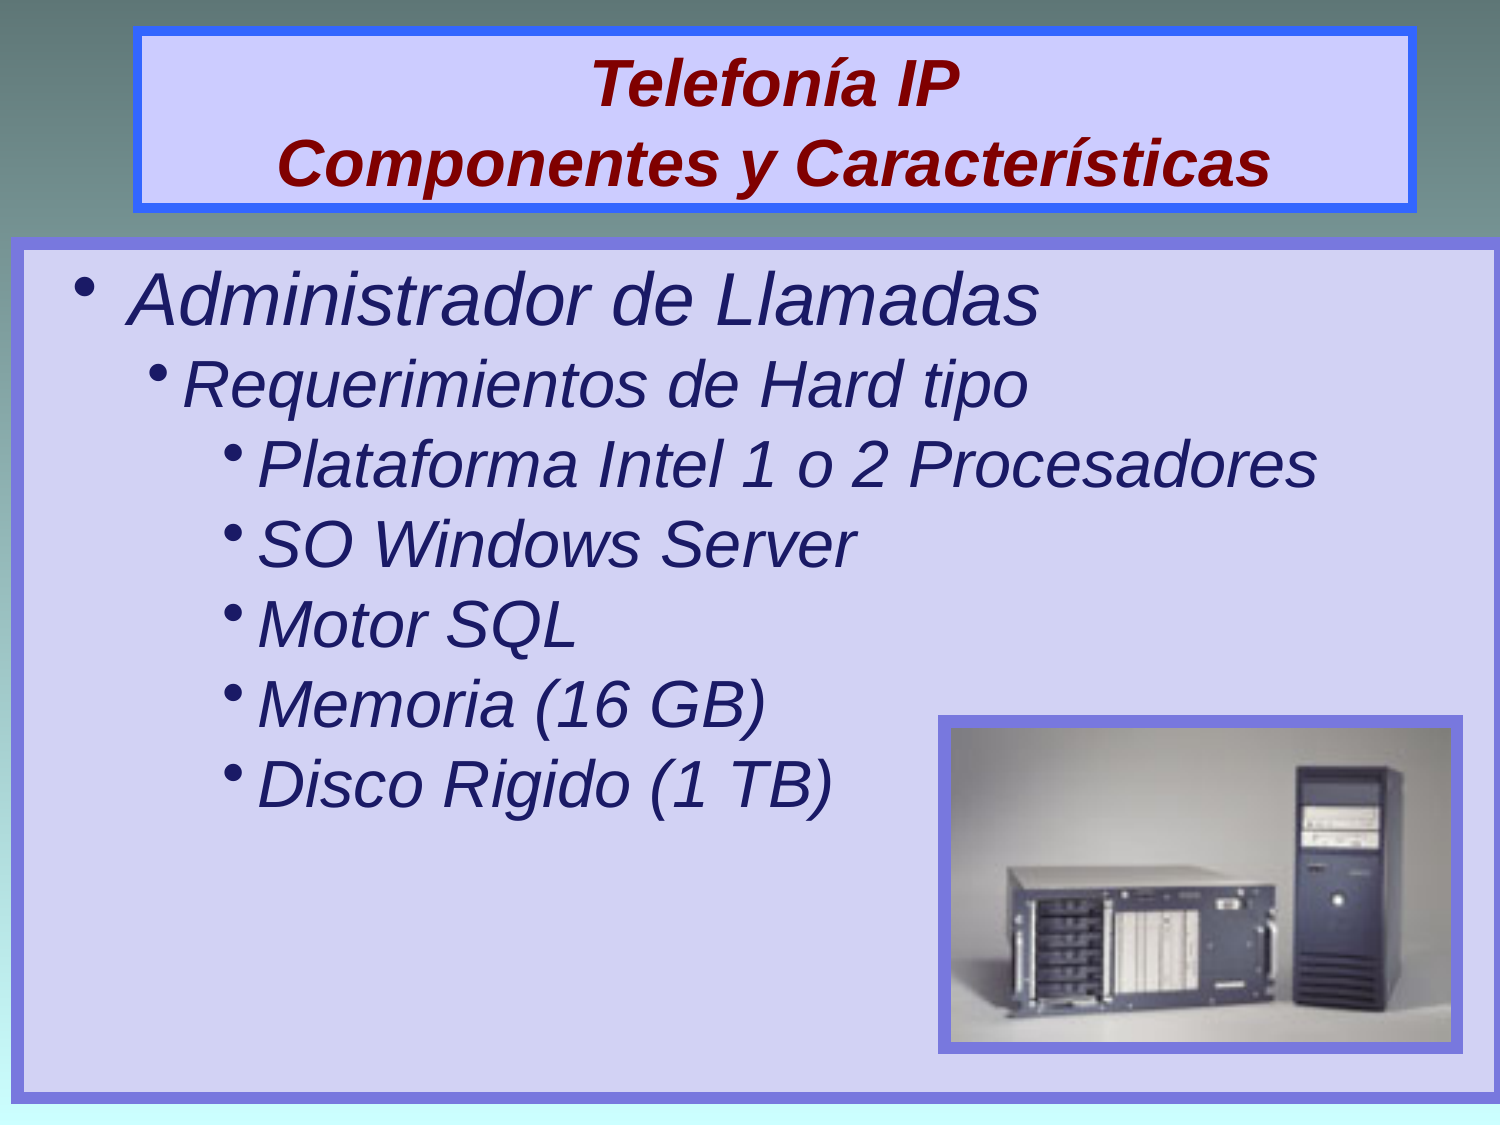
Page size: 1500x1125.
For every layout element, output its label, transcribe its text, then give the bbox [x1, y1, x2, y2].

title Telefonía IP Componentes y Características [137, 30, 1413, 209]
picture [950, 727, 1452, 1042]
text_box Administrador de Llamadas Requerimientos de Hard tipo Plataforma Intel 1 o 2 Procesadores SO Windows Server Motor SQL Memoria (16 GB) Disco Rigido (1 TB) [17, 243, 1500, 1098]
